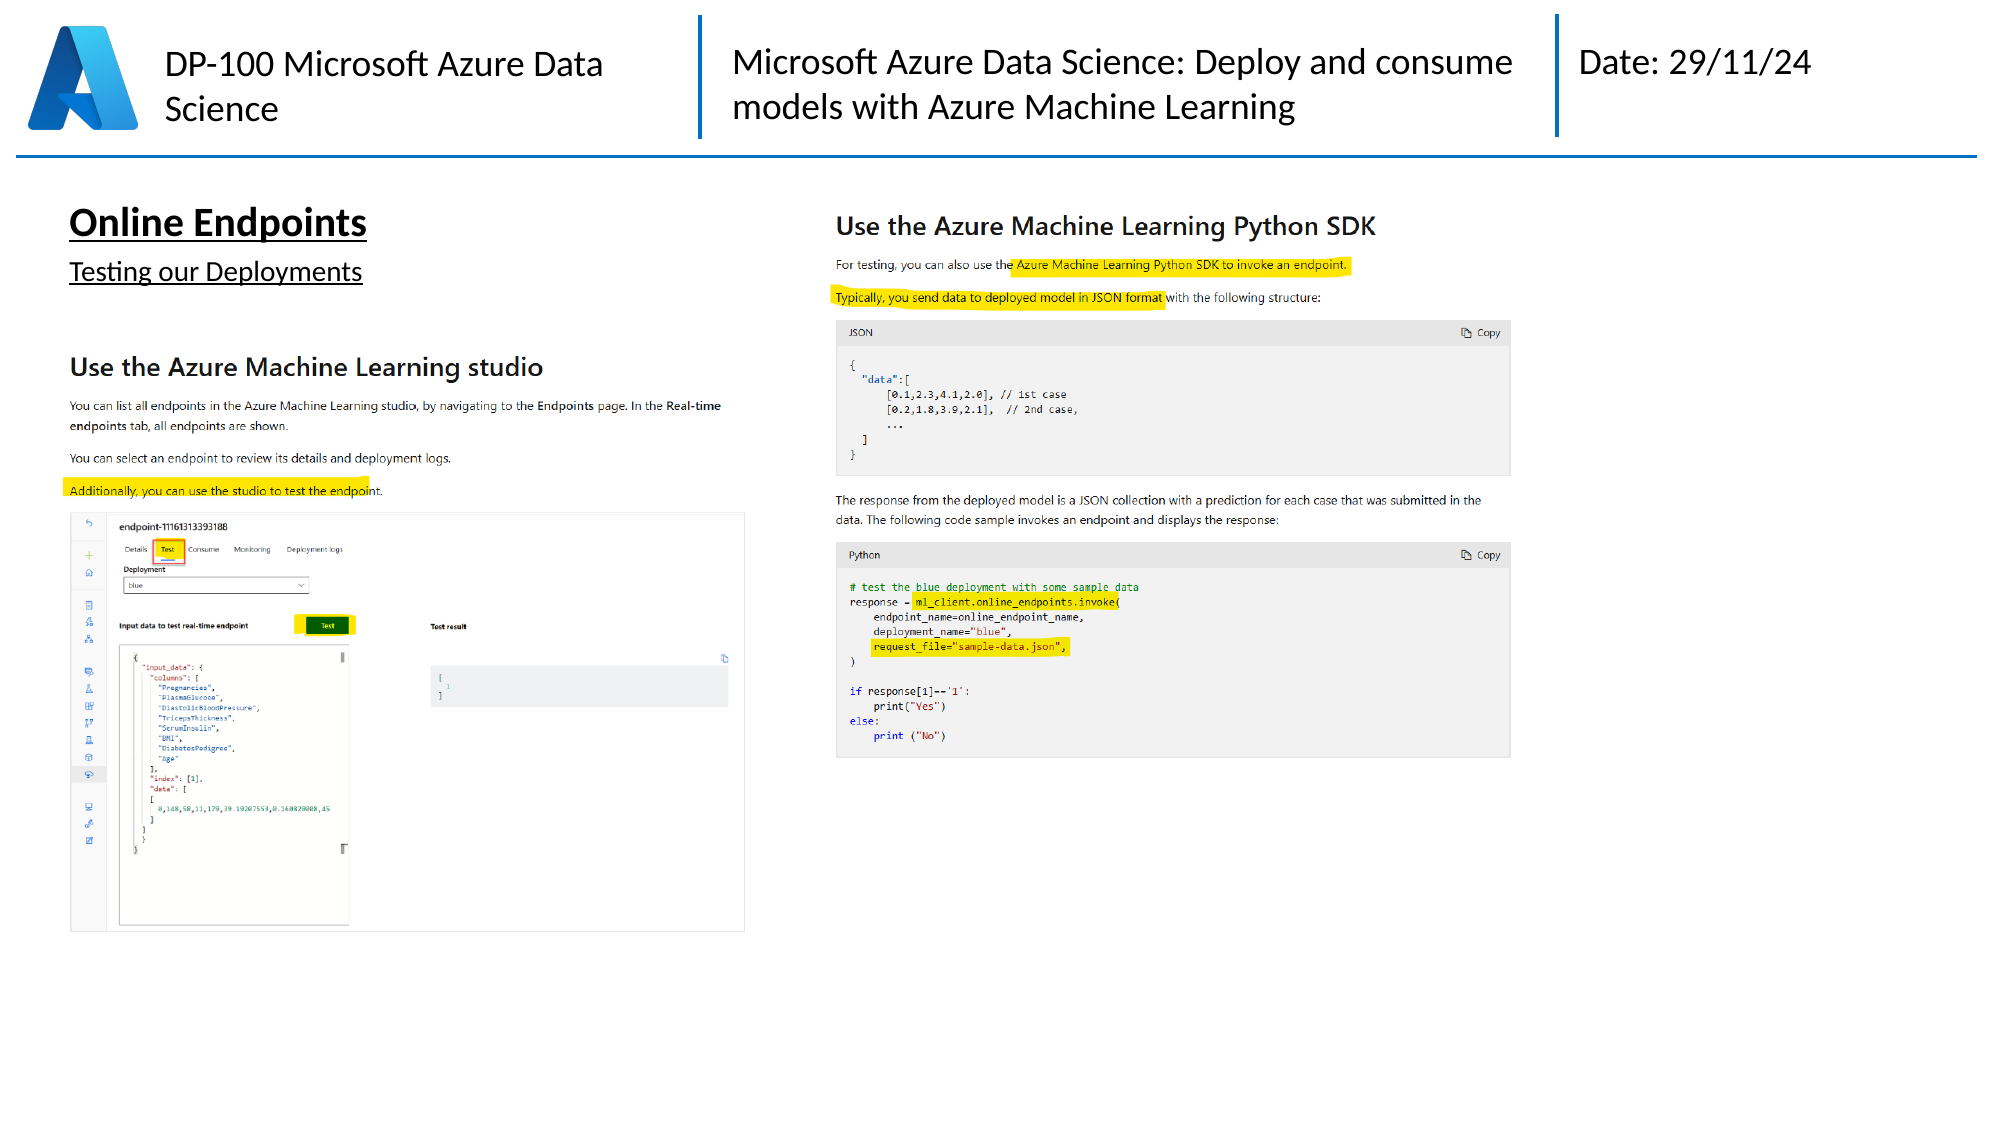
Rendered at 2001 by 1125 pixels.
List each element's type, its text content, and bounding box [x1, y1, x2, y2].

text_box Online Endpoints Testing our Deployments [54, 177, 817, 295]
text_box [16, 13, 1978, 157]
picture [23, 18, 143, 138]
picture [816, 202, 1533, 775]
picture [54, 340, 772, 947]
